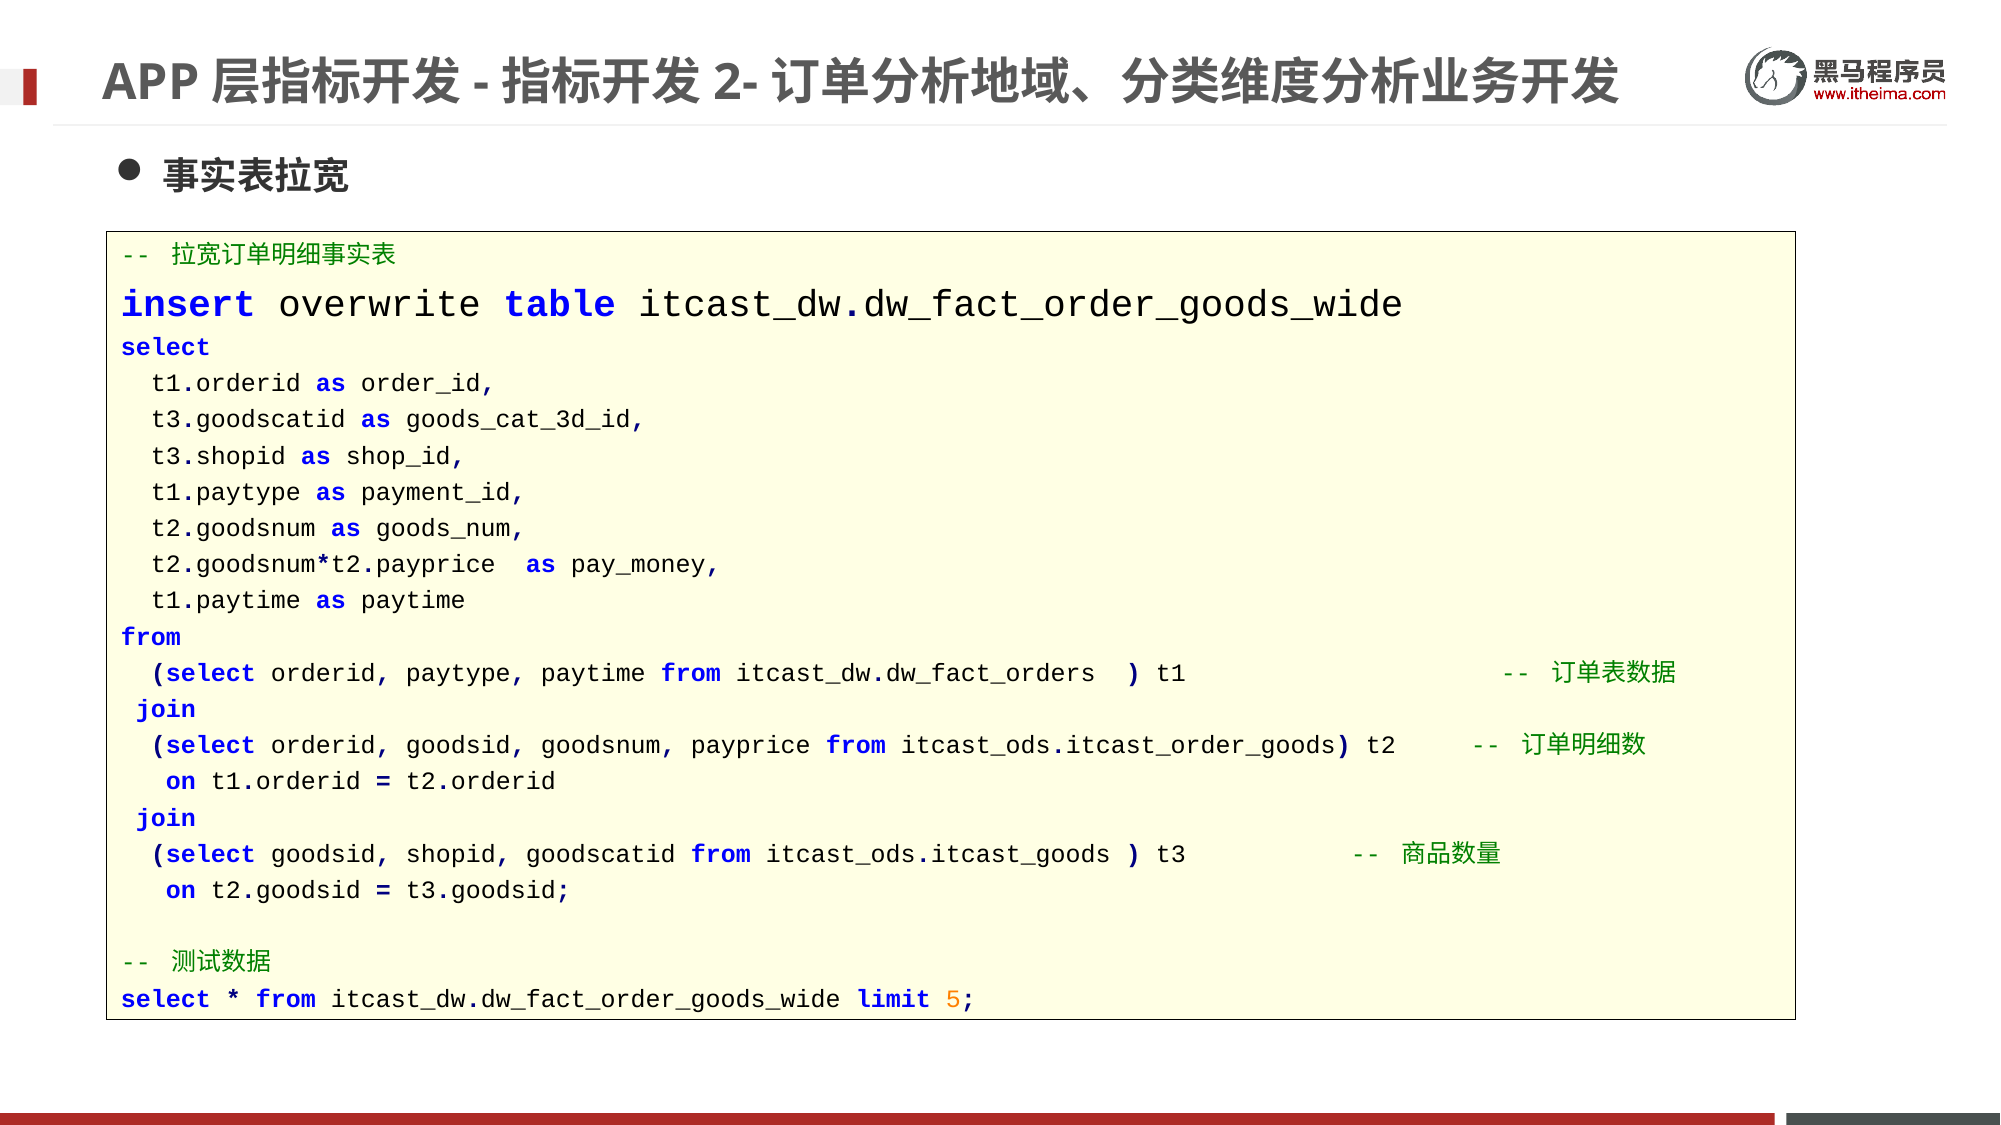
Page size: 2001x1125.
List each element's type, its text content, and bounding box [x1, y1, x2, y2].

text_box 事实表拉宽 [0, 144, 801, 205]
picture [1744, 46, 1946, 106]
title APP层指标开发-指标开发2-订单分析地域、分类维度分析业务开发 [87, 40, 1708, 119]
text_box -- 拉宽订单明细事实表 insert overwrite table itcast_dw.dw_fact_order_goods_wide select t1.orderid as order_id, t3.goodscatid as goods_cat_3d_id, t3.shopid as shop_id, t1.paytype as payment_id, t2.goodsnum as goods_num, t2.goodsnum*t2.payprice as pay_money, t1.paytime as paytime from (select orderid, paytype, paytime from itcast_dw.dw_fact_orders ) t1 -- 订单表数据 join (select orderid, goodsid, goodsnum, payprice from itcast_ods.itcast_order_goods) t2 -- 订单明细数 on t1.orderid = t2.orderid join (select goodsid, shopid, goodscatid from itcast_ods.itcast_goods ) t3 -- 商品数量 on t2.goodsid = t3.goodsid; -- 测试数据 select * from itcast_dw.dw_fact_order_goods_wide limit 5; [106, 231, 1796, 1020]
